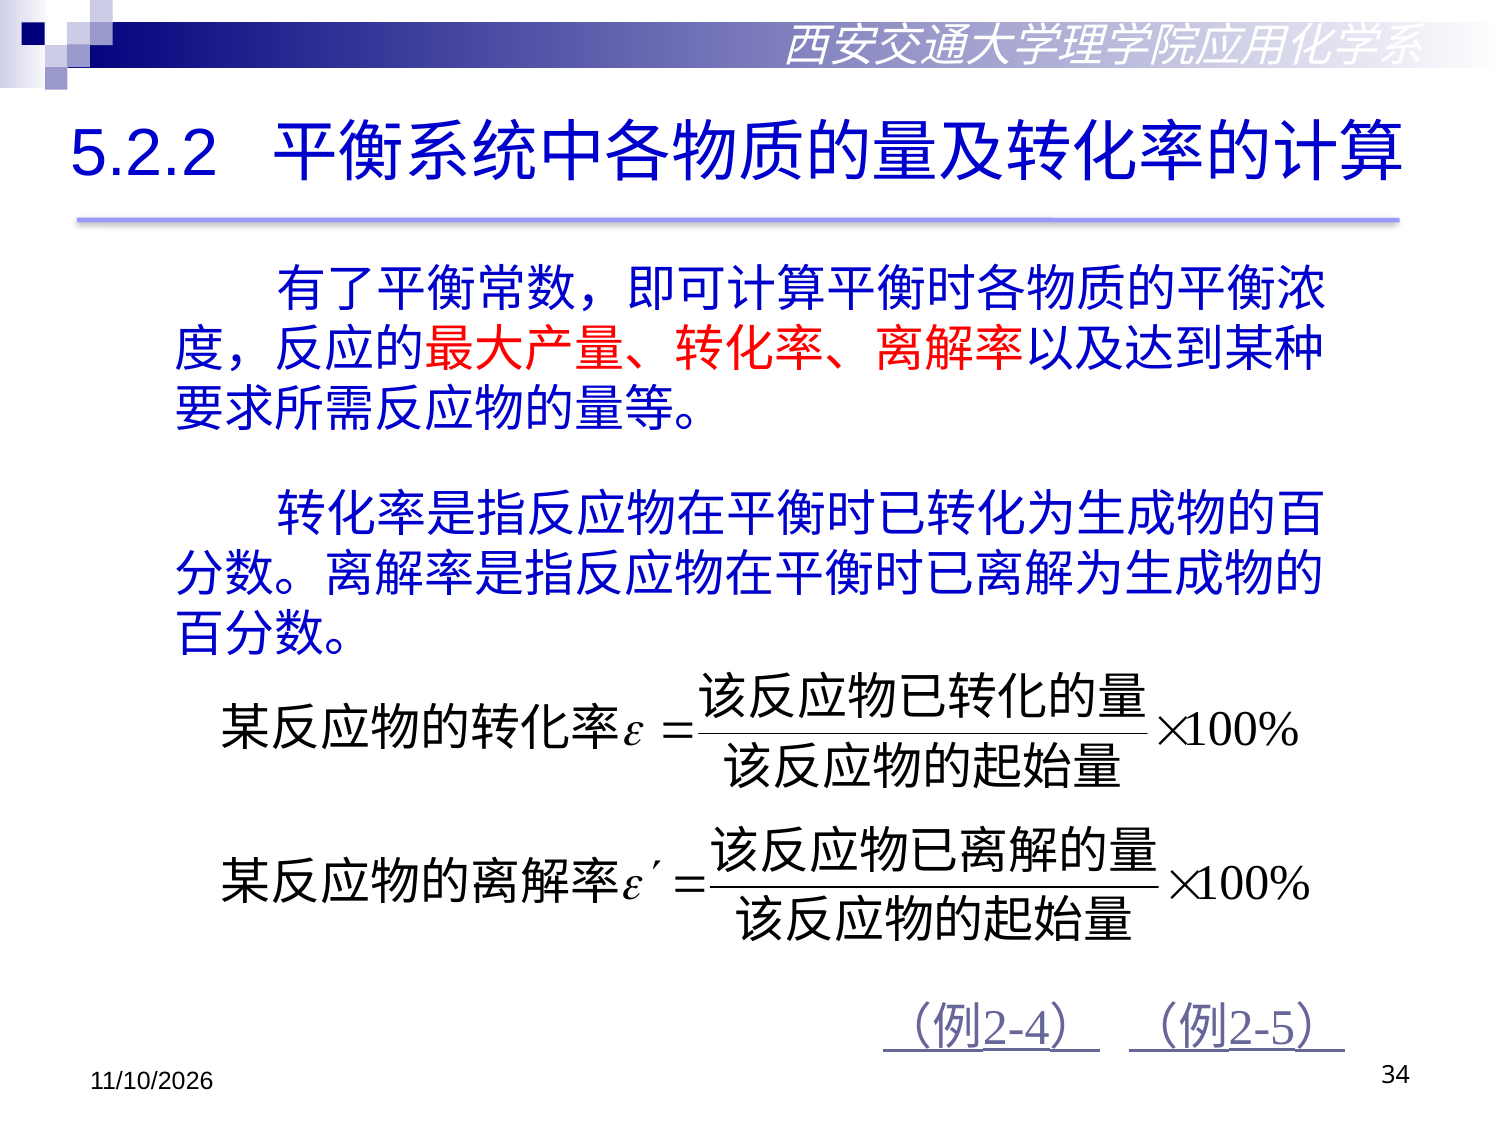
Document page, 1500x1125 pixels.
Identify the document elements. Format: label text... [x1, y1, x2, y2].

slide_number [74, 1024, 426, 1103]
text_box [867, 987, 1401, 1063]
title 5.2.2 平衡系统中各物质的量及转化率的计算 [29, 102, 1447, 197]
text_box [218, 668, 1304, 794]
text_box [218, 822, 1316, 948]
text_box [76, 217, 1400, 223]
text_box 西安交通大学理学院应用化学系 [767, 8, 1500, 78]
text_box 转化率是指反应物在平衡时已转化为生成物的百分数。离解率是指反应物在平衡时已离解为生成物的百分数。 [159, 473, 1360, 669]
slide_number 34 [1074, 1024, 1426, 1101]
text_box 有了平衡常数，即可计算平衡时各物质的平衡浓度，反应的最大产量、转化率、离解率以及达到某种要求所需反应物的量等。 [159, 249, 1372, 445]
